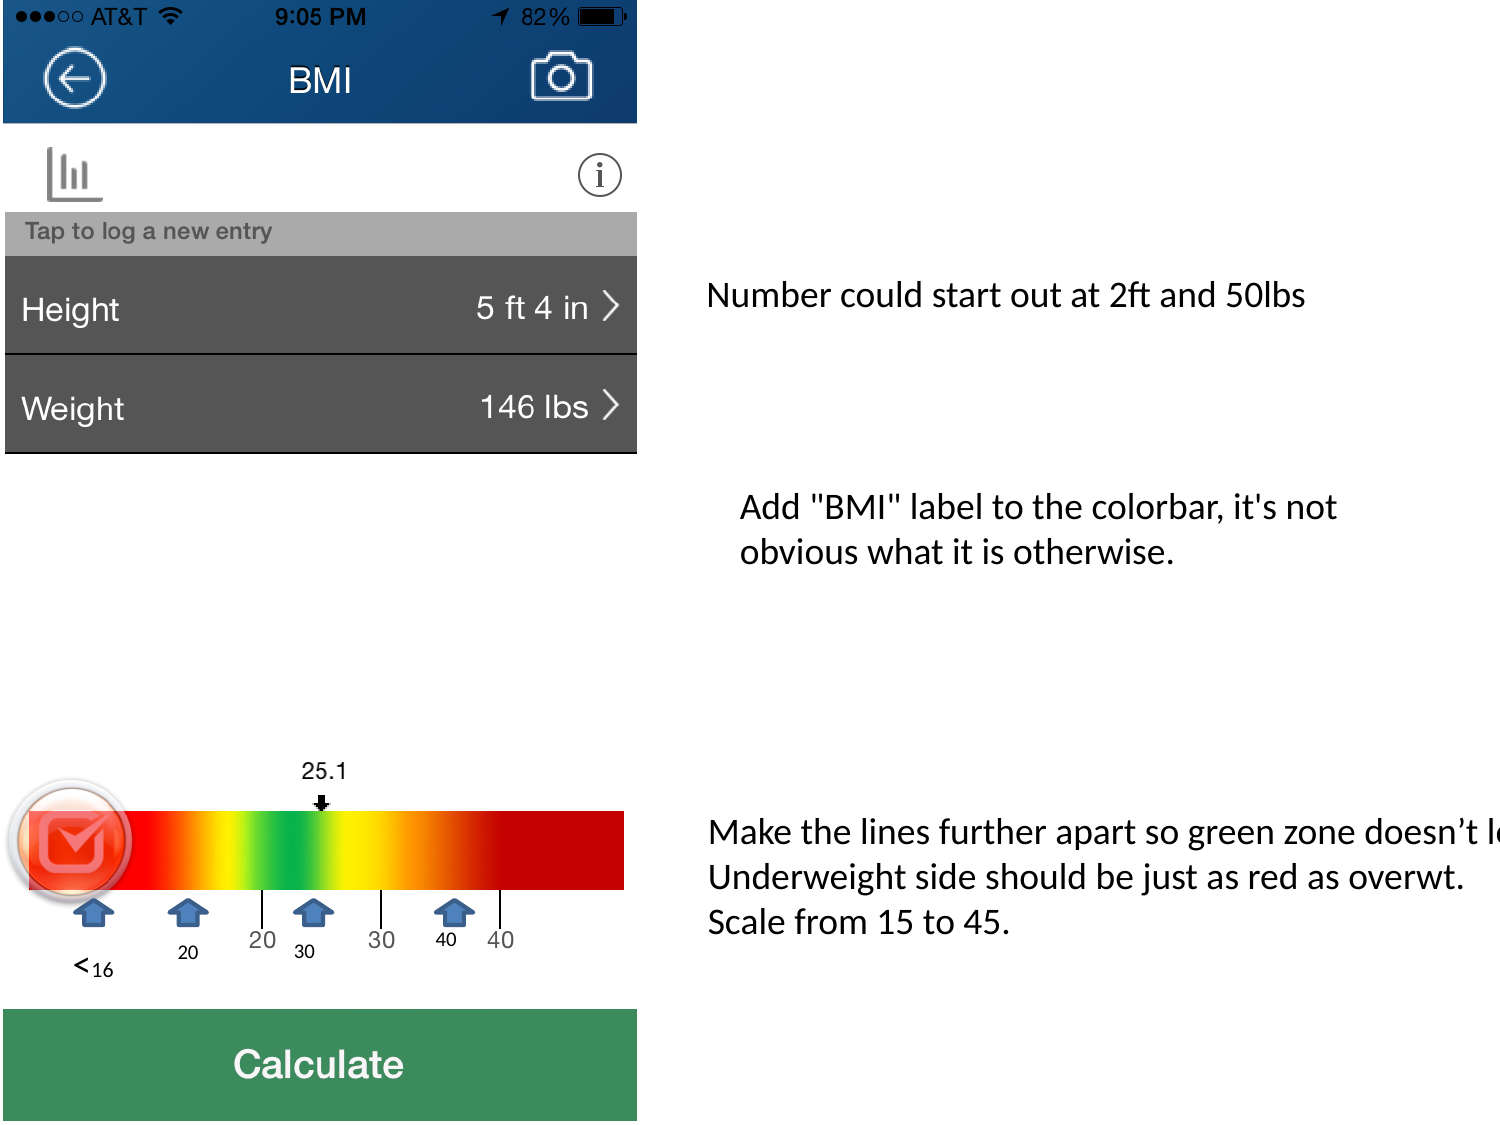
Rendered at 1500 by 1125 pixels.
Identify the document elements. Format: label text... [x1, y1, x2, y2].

text_box Add "BMI" label to the colorbar, it's not obvious what it is otherwise. [724, 474, 1475, 580]
picture [2, 0, 638, 1122]
text_box Number could start out at 2ft and 50lbs [691, 262, 1322, 323]
text_box Make the lines further apart so green zone doesn’t look so small. Underweight side should be just as red as overwt. Scale from 15 to 45. [693, 799, 1500, 950]
